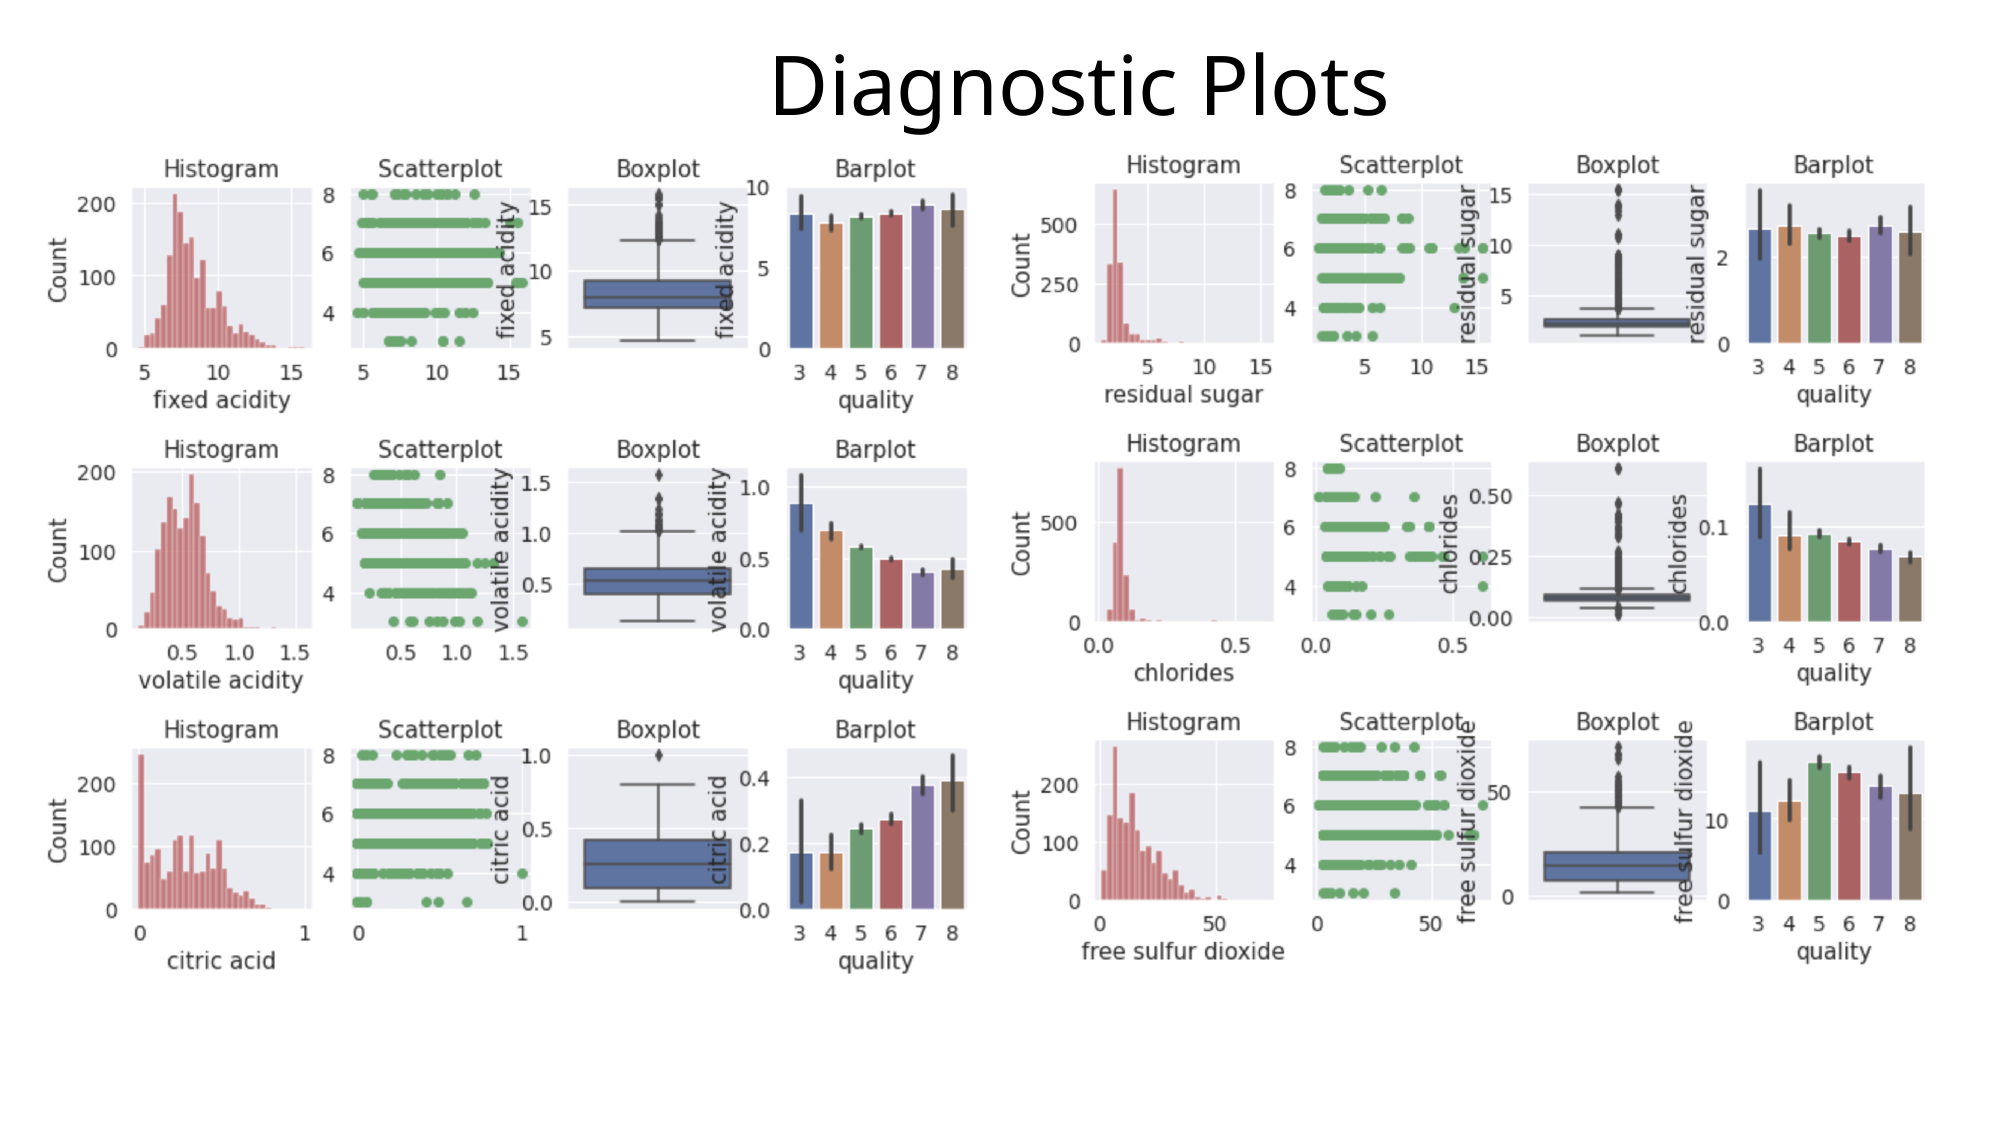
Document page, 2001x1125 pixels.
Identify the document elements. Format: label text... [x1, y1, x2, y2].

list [0, 144, 983, 991]
title Diagnostic Plots [753, 0, 1425, 146]
picture [977, 146, 1942, 980]
